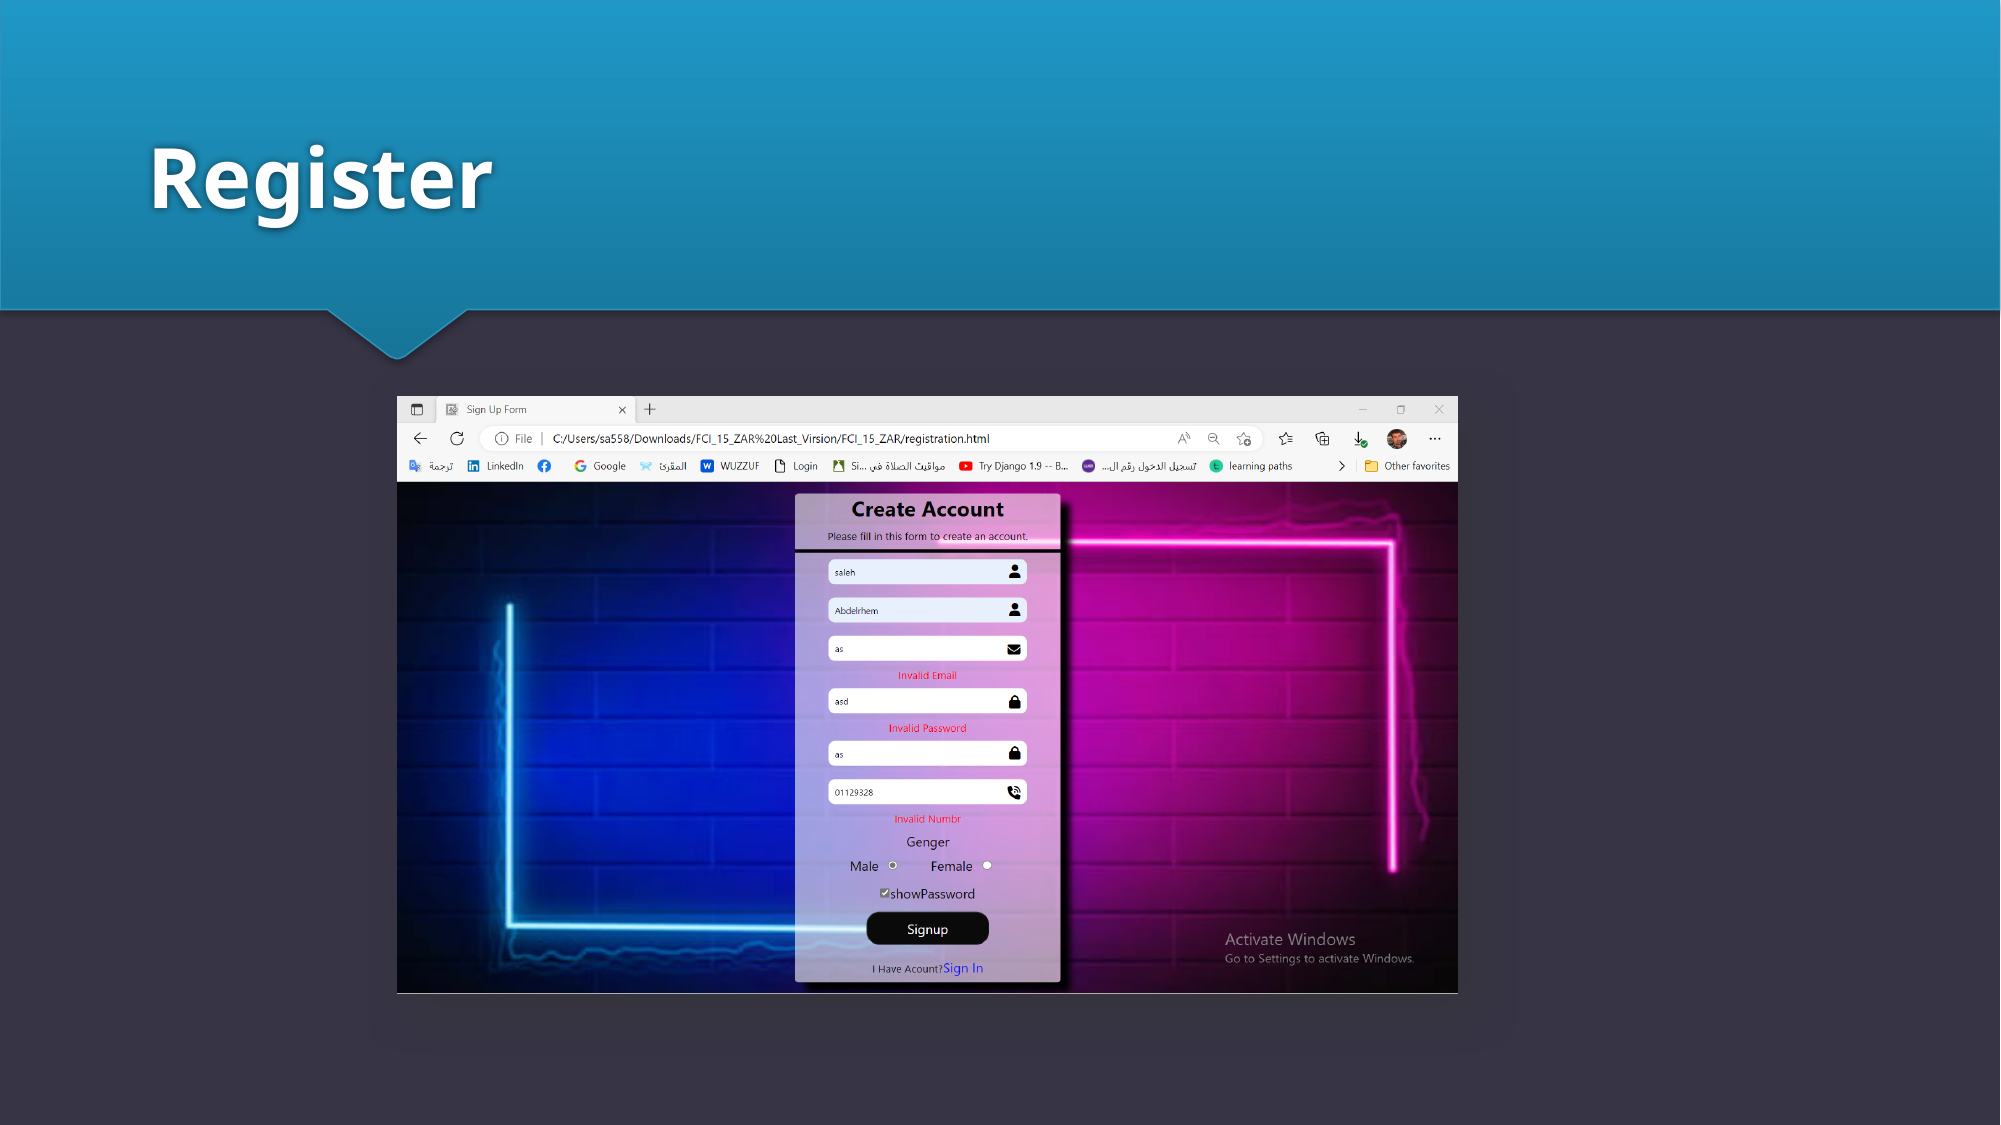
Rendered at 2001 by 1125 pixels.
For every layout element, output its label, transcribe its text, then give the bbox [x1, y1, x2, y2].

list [396, 396, 1458, 994]
title Register [132, 73, 1868, 233]
